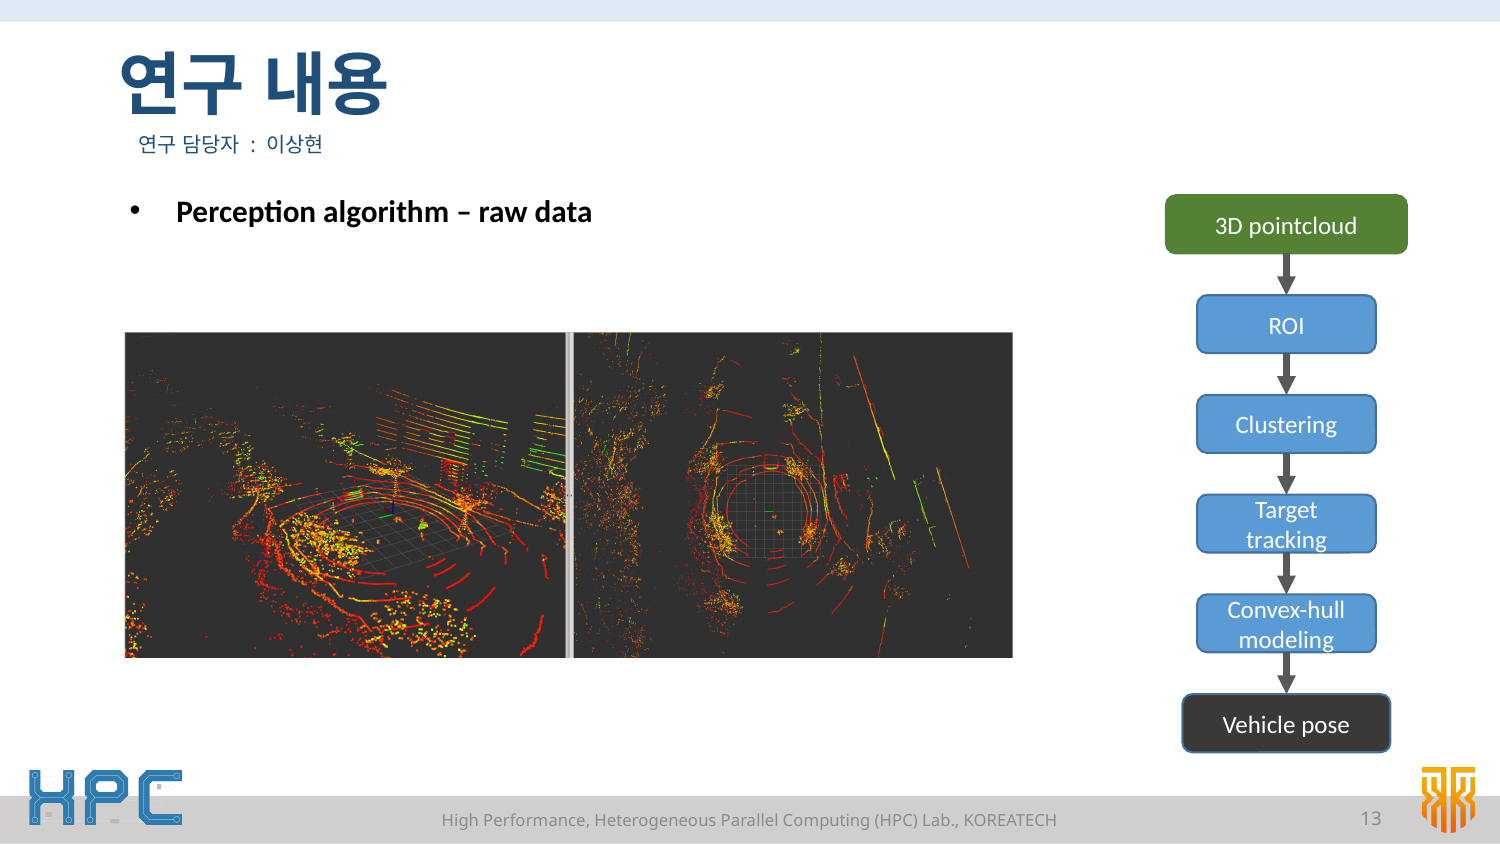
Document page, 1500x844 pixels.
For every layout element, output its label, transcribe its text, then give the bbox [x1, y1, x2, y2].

picture [25, 770, 182, 825]
title 연구 내용 [103, 49, 1397, 126]
text_box Vehicle pose [1181, 693, 1392, 754]
text_box Perception algorithm – raw data [114, 183, 609, 236]
text_box 연구 담당자 : 이상현 [123, 107, 701, 184]
picture [1422, 767, 1475, 833]
text_box Clustering [1196, 393, 1377, 454]
footer High Performance, Heterogeneous Parallel Computing (HPC) Lab., KOREATECH [226, 797, 1274, 843]
text_box Target tracking [1196, 493, 1377, 554]
text_box Convex-hull modeling [1196, 593, 1377, 654]
picture [123, 332, 1013, 658]
text_box ROI [1196, 294, 1377, 355]
text_box 3D pointcloud [1164, 194, 1408, 255]
slide_number 13 [1312, 797, 1397, 843]
